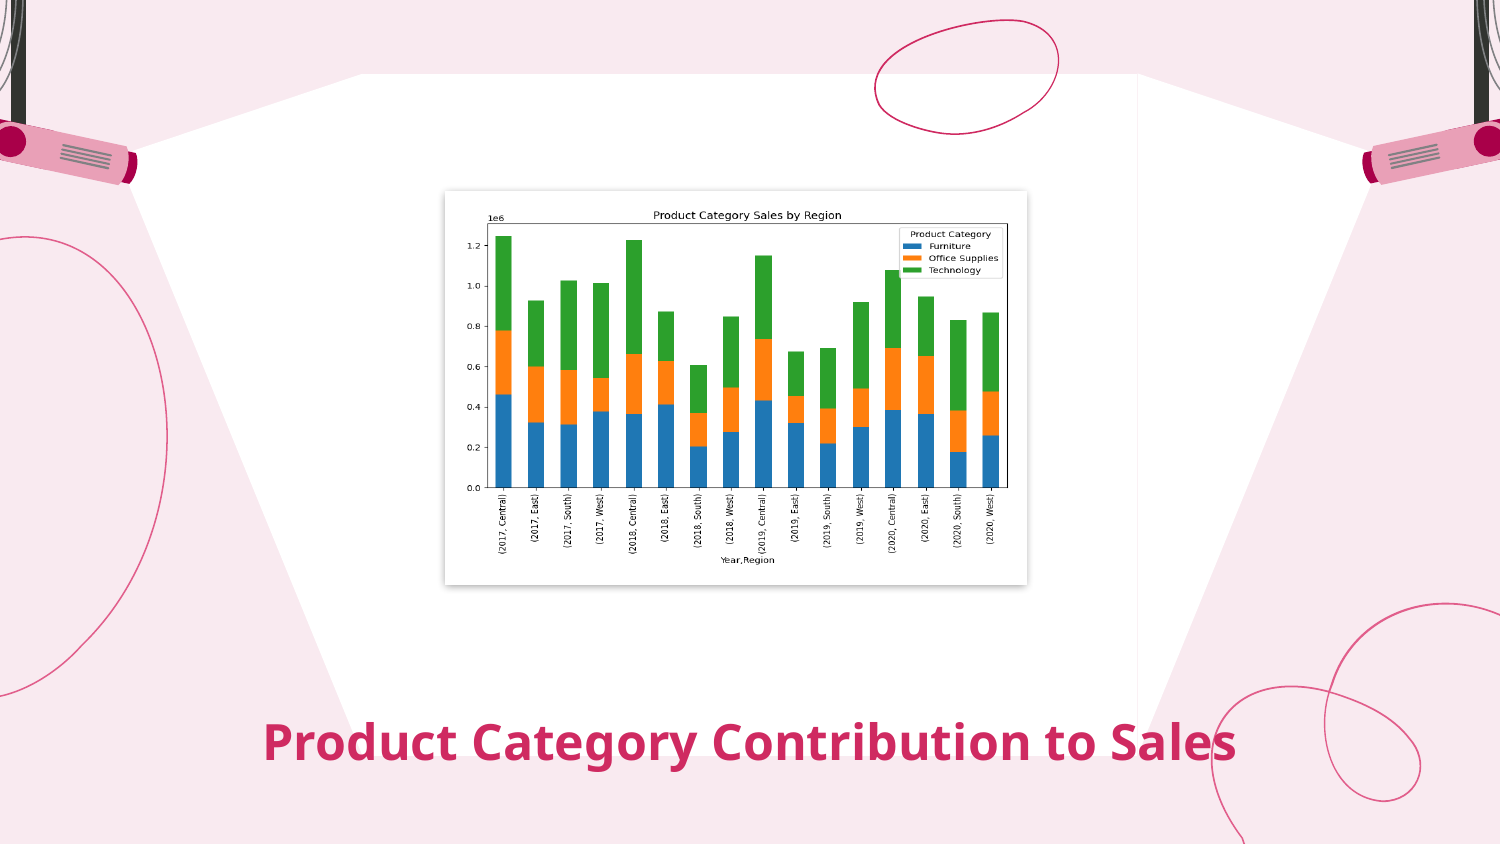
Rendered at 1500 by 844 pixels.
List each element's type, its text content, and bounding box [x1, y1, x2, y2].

picture [459, 205, 1013, 571]
title Product Category Contribution to Sales [210, 778, 1290, 844]
